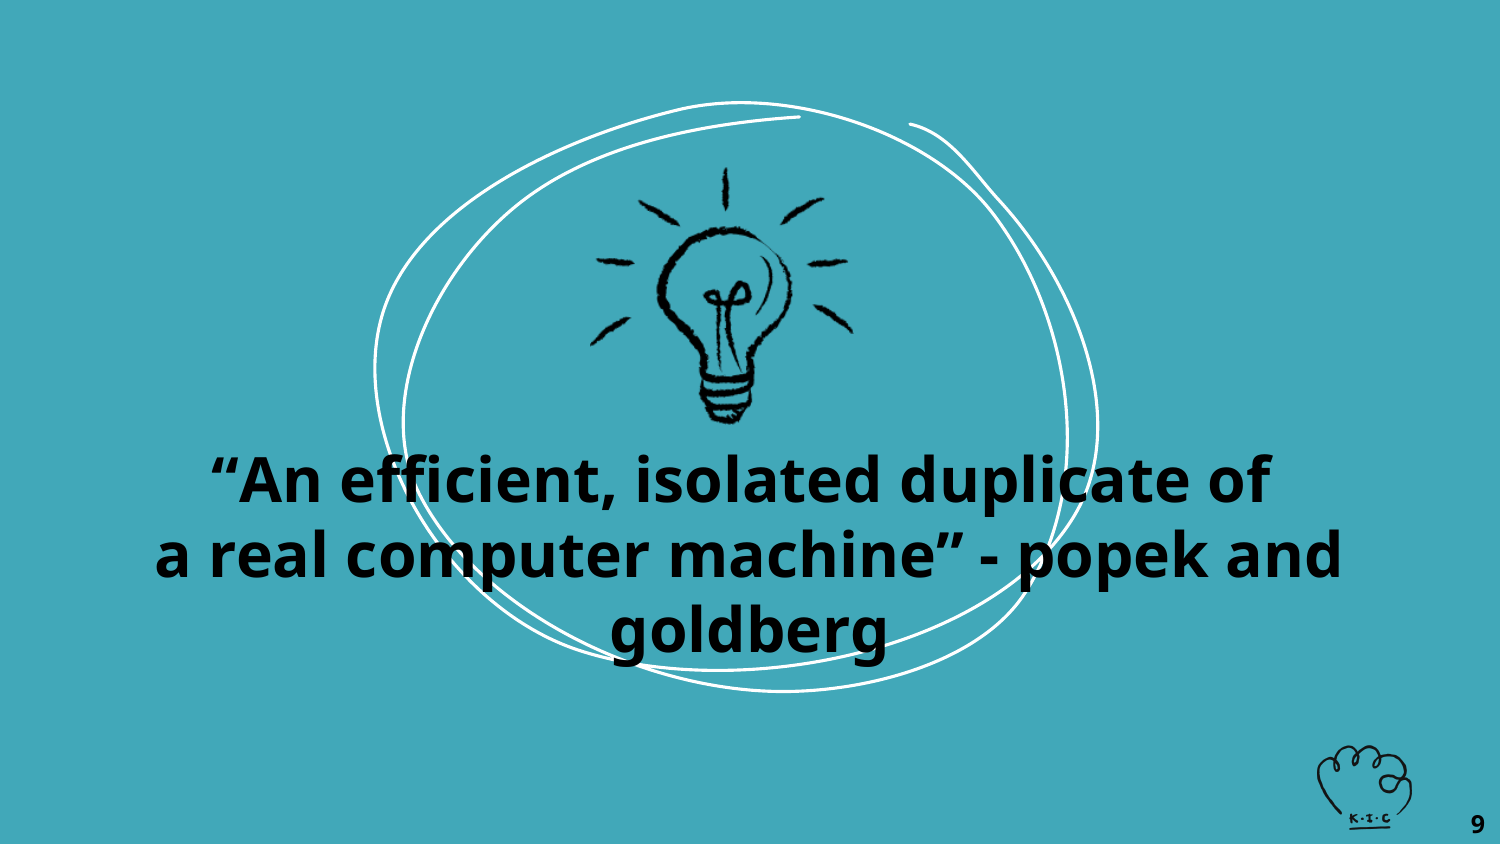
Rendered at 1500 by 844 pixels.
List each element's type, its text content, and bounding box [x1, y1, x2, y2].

picture [1317, 745, 1412, 830]
title “An efficient, isolated duplicate of a real computer machine” - popek and goldberg [0, 424, 1500, 510]
slide_number ‹#› [1430, 807, 1500, 844]
picture [590, 152, 855, 425]
text_box [415, 510, 1078, 692]
text_box [374, 102, 1098, 424]
